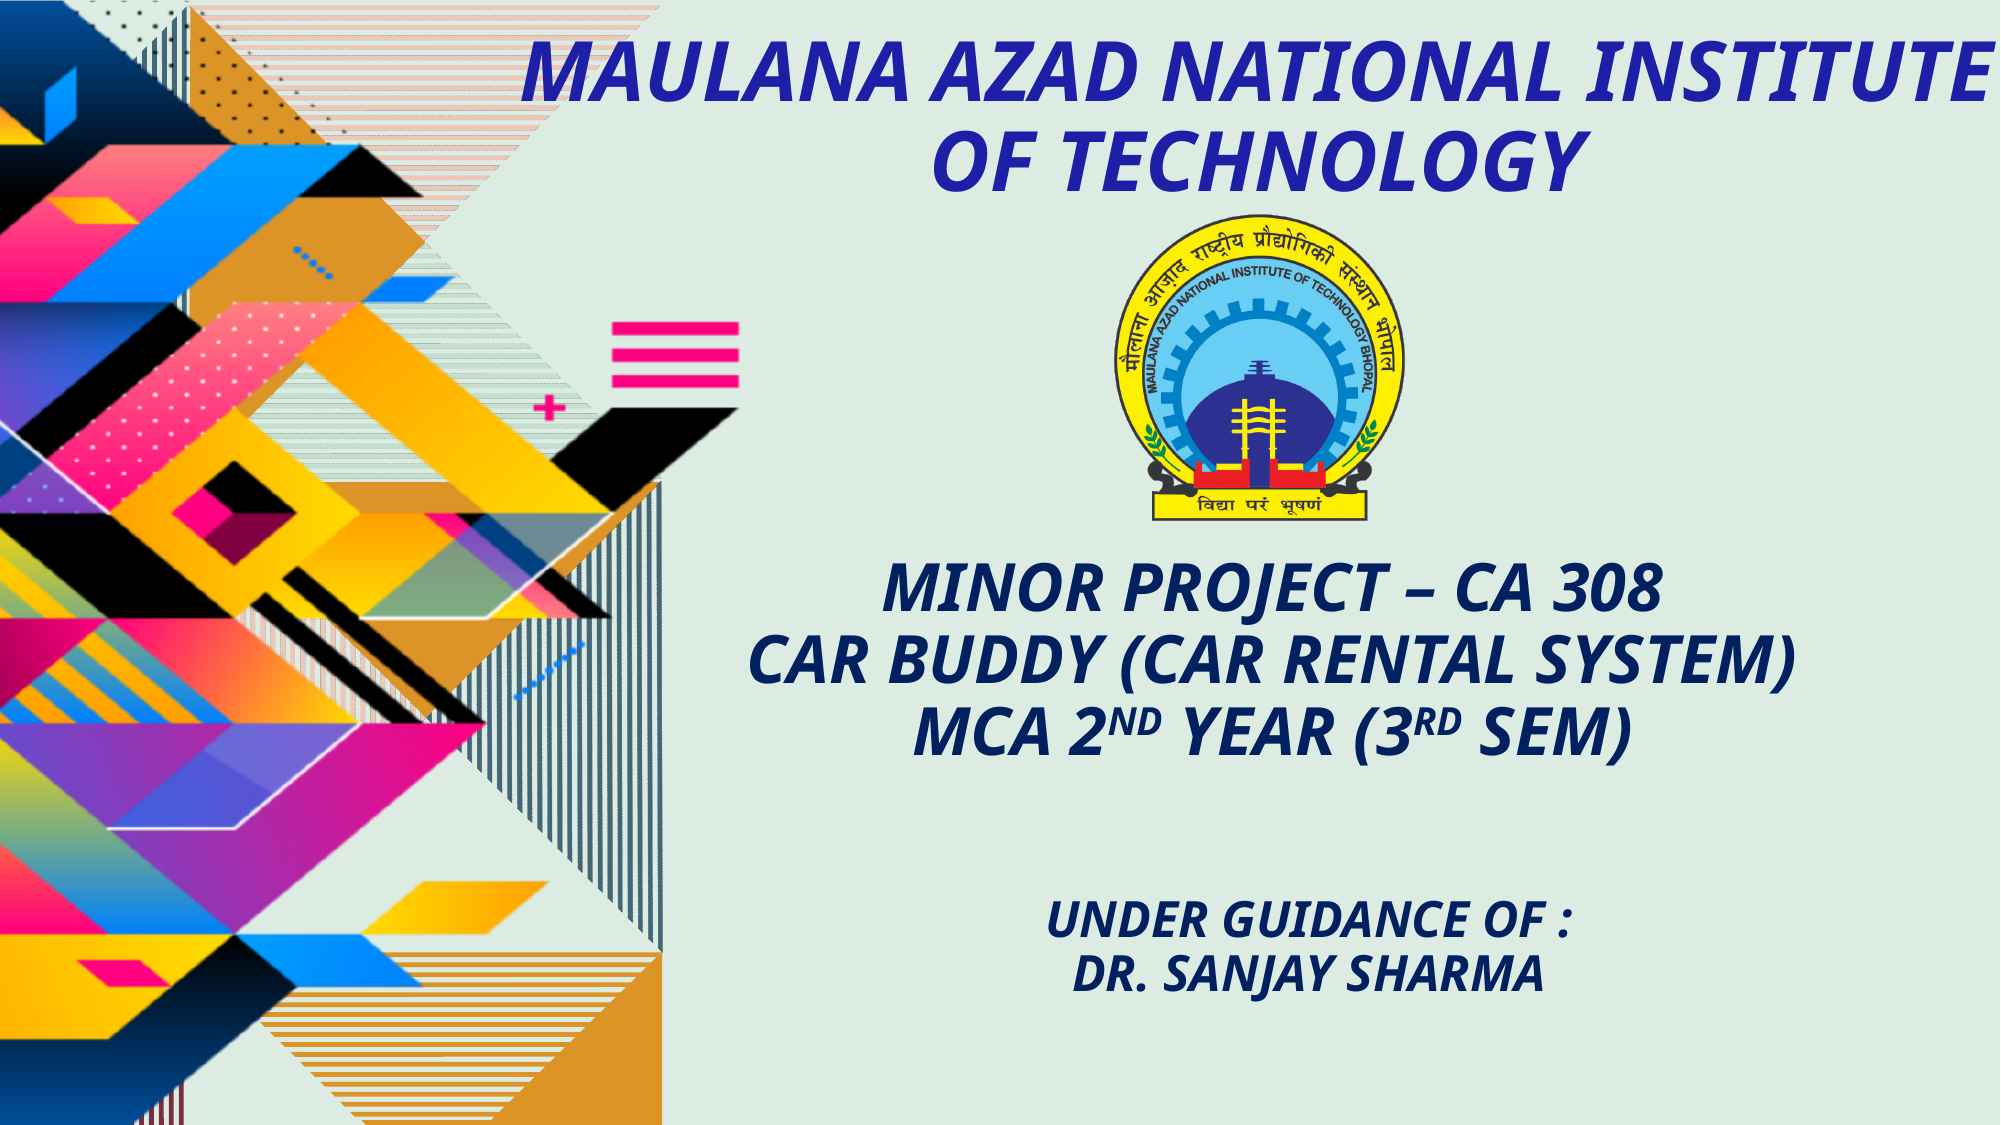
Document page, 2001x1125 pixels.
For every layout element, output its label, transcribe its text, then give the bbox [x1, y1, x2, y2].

picture [1114, 214, 1405, 521]
text_box Minor project – CA 308 Car Buddy (CaR Rental System) Mca 2nd Year (3rd Sem) [935, 553, 2000, 655]
text_box Under Guidance of : Dr. Sanjay sharma [999, 894, 1619, 1125]
title maulana Azad National Institute of technology [741, 29, 2000, 131]
picture [0, 0, 935, 1125]
